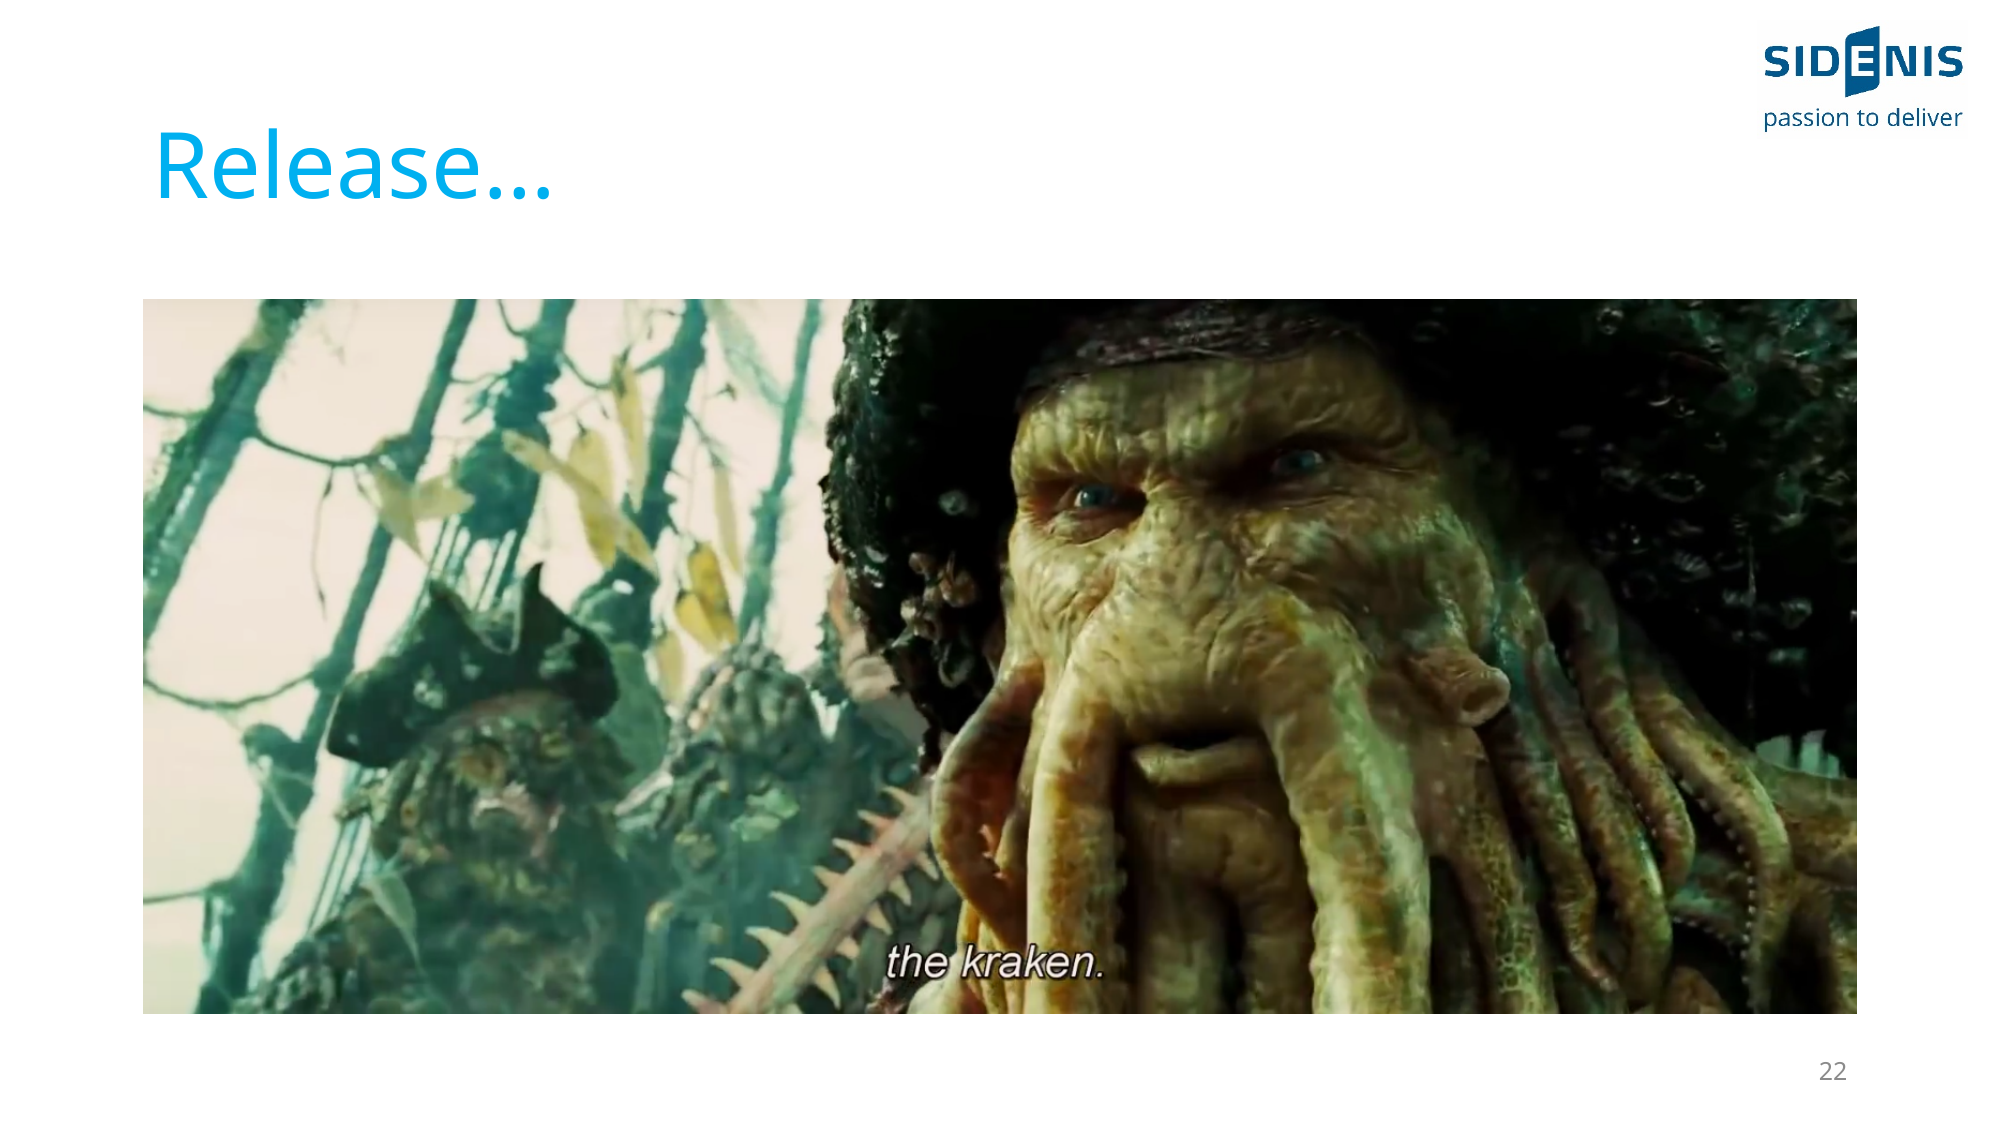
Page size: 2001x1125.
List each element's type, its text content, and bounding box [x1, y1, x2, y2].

slide_number 22 [1412, 1042, 1863, 1103]
picture [1757, 20, 1968, 139]
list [143, 299, 1857, 1014]
title Release… [137, 59, 1863, 278]
